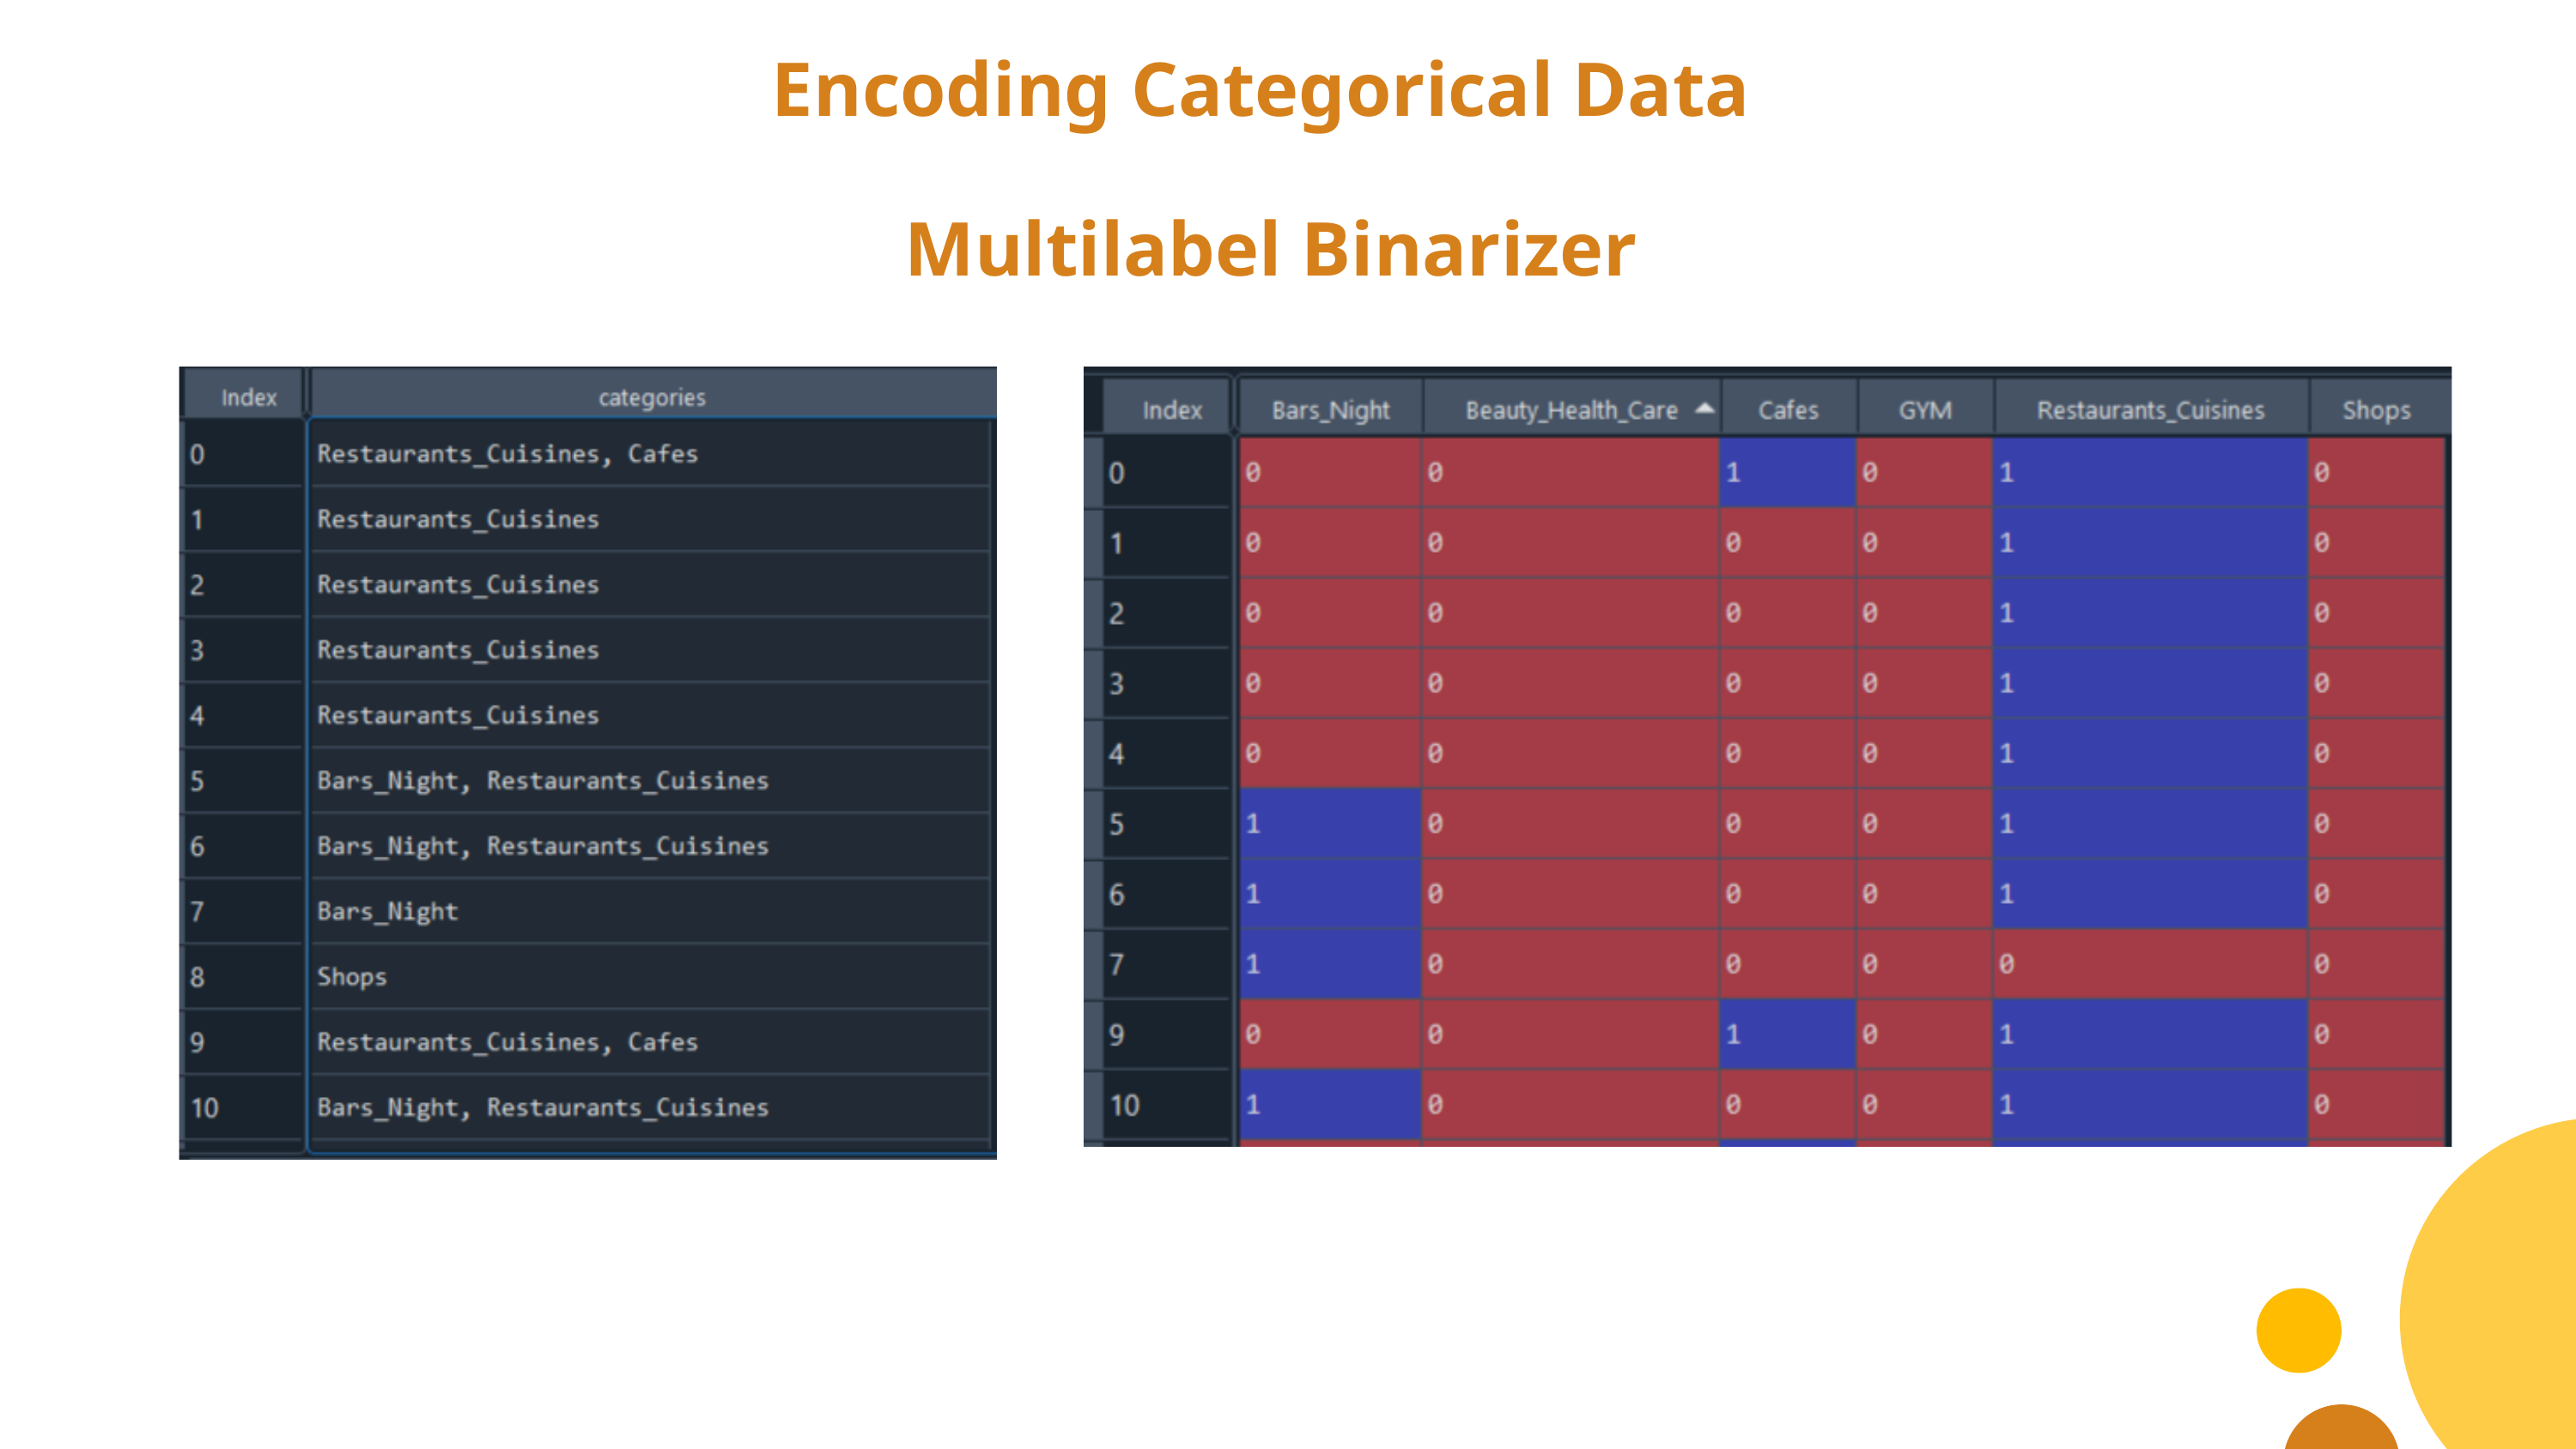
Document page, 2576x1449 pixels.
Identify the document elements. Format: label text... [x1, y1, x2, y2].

text_box [1084, 367, 2452, 1147]
text_box Multilabel Binarizer [904, 202, 1787, 291]
text_box [179, 367, 997, 1160]
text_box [2256, 1288, 2342, 1373]
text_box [2399, 1117, 2576, 1449]
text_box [2282, 1404, 2401, 1449]
text_box Encoding Categorical Data [772, 42, 2576, 131]
